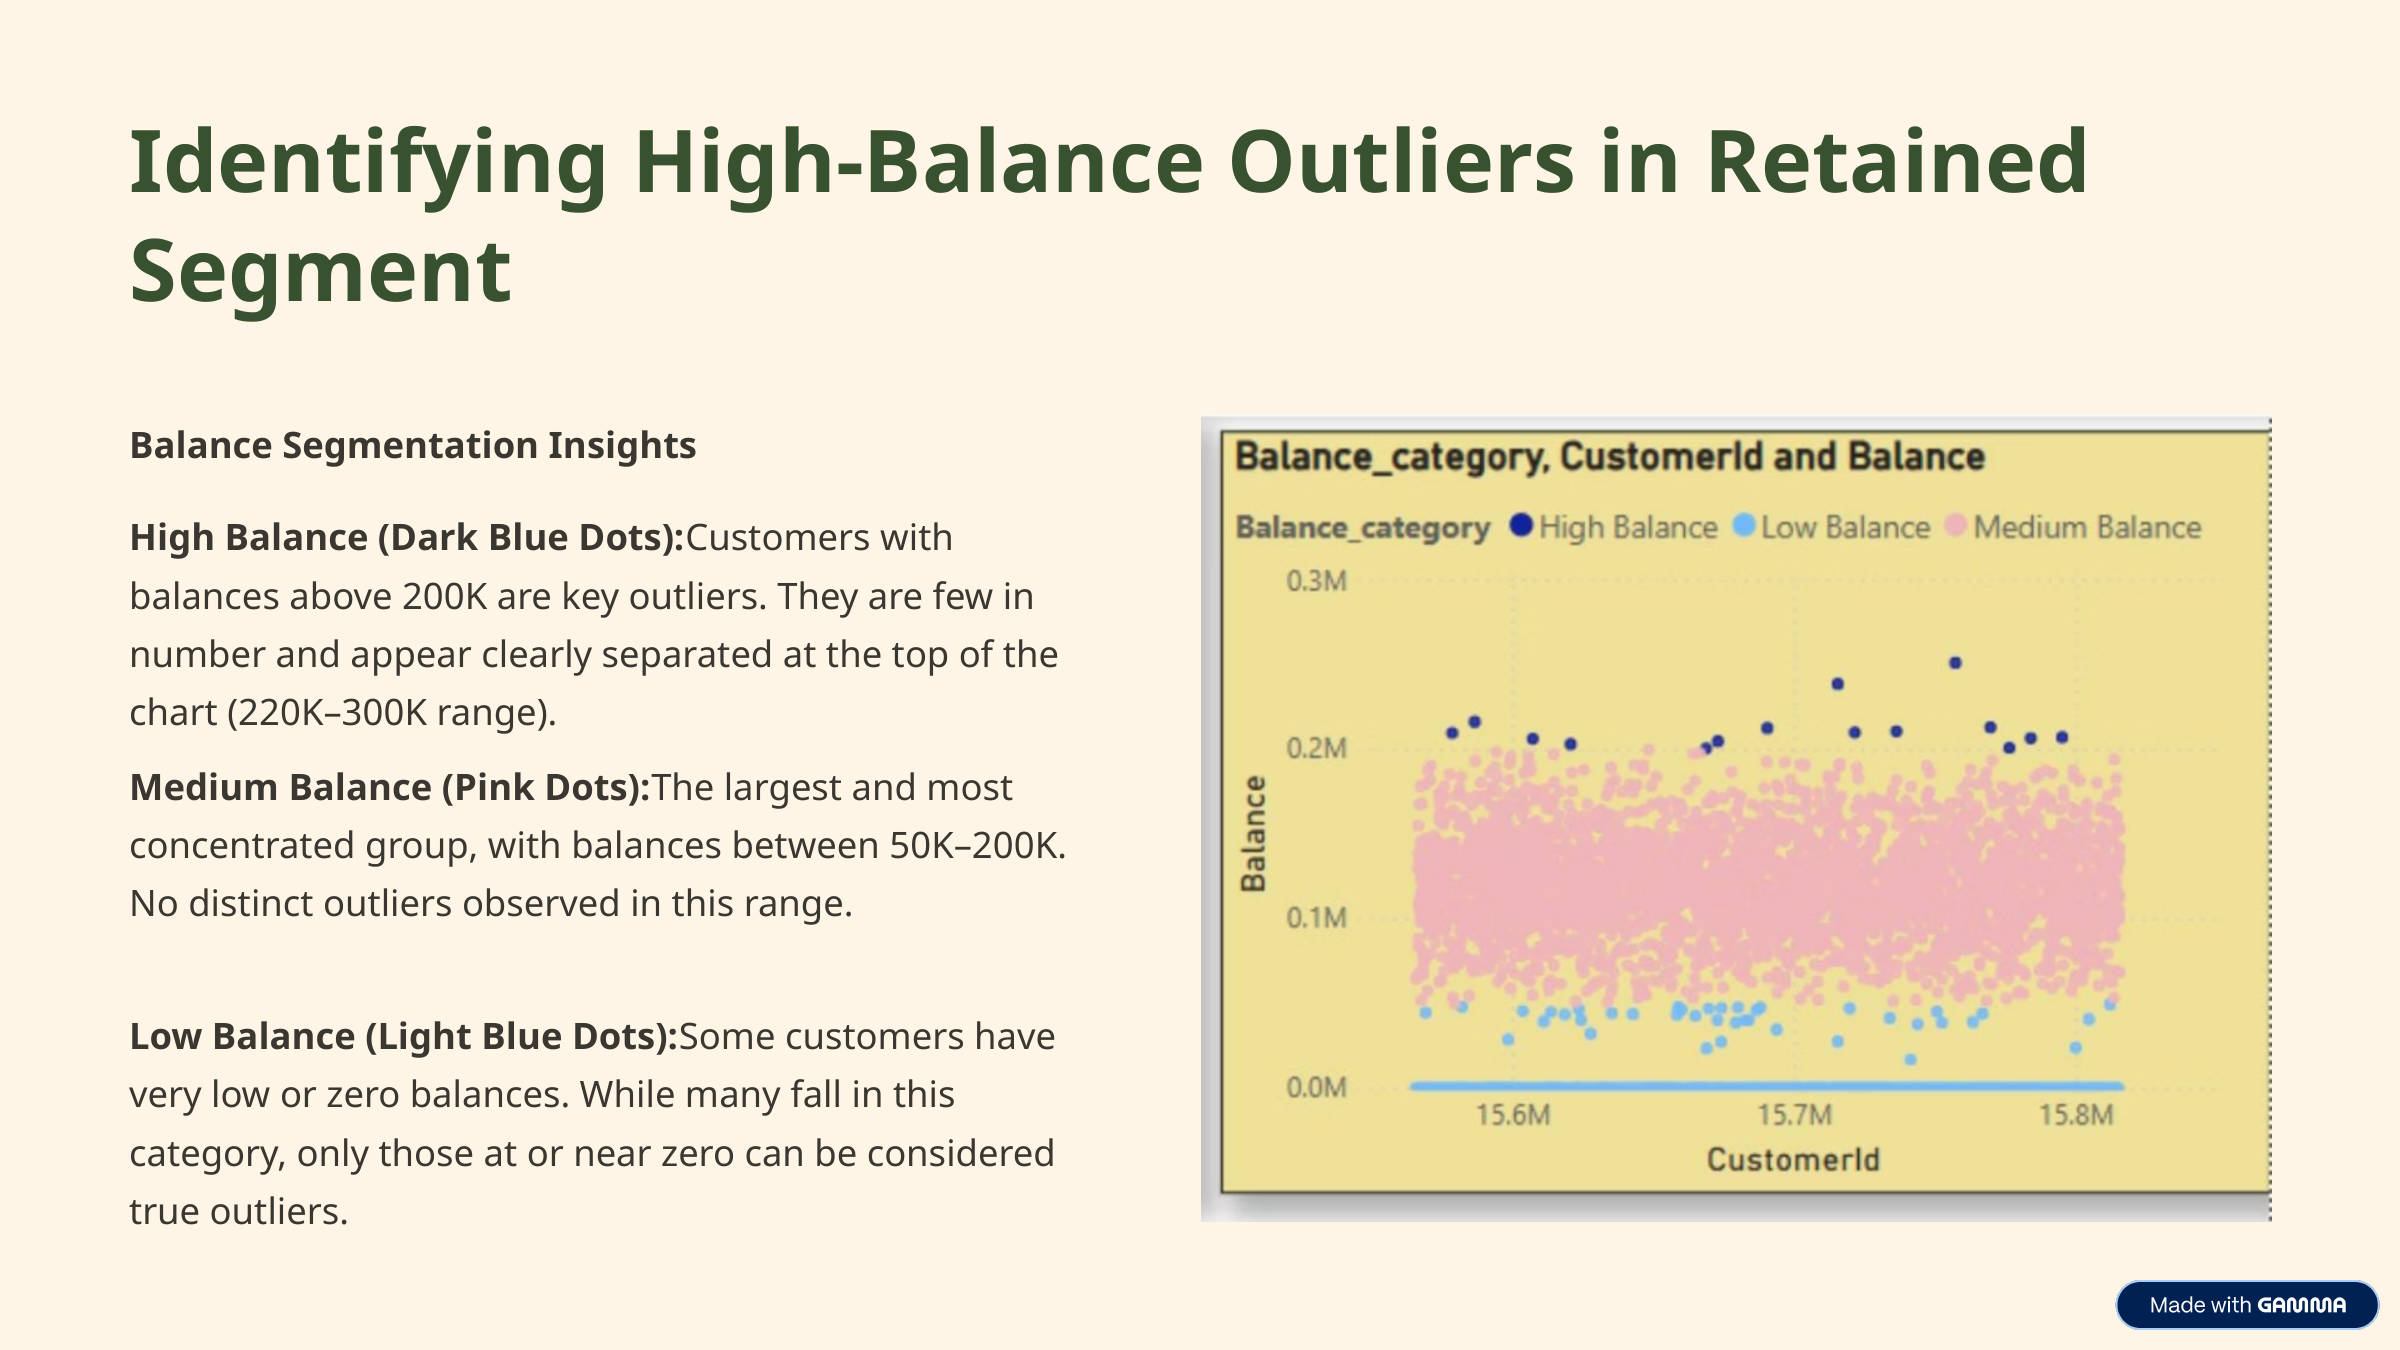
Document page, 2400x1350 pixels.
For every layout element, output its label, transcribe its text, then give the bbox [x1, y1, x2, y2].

text_box High Balance (Dark Blue Dots):Customers with balances above 200K are key outliers. They are few in number and appear clearly separated at the top of the chart (220K–300K range). [129, 499, 1111, 737]
picture [1201, 415, 2272, 1222]
text_box Balance Segmentation Insights [129, 407, 1111, 467]
text_box Medium Balance (Pink Dots):The largest and most concentrated group, with balances between 50K–200K. No distinct outliers observed in this range. [129, 748, 1111, 986]
text_box Identifying High-Balance Outliers in Retained Segment [129, 101, 2271, 319]
picture [2106, 1271, 2389, 1339]
text_box Low Balance (Light Blue Dots):Some customers have very low or zero balances. While many fall in this category, only those at or near zero can be considered true outliers. [129, 998, 1111, 1235]
